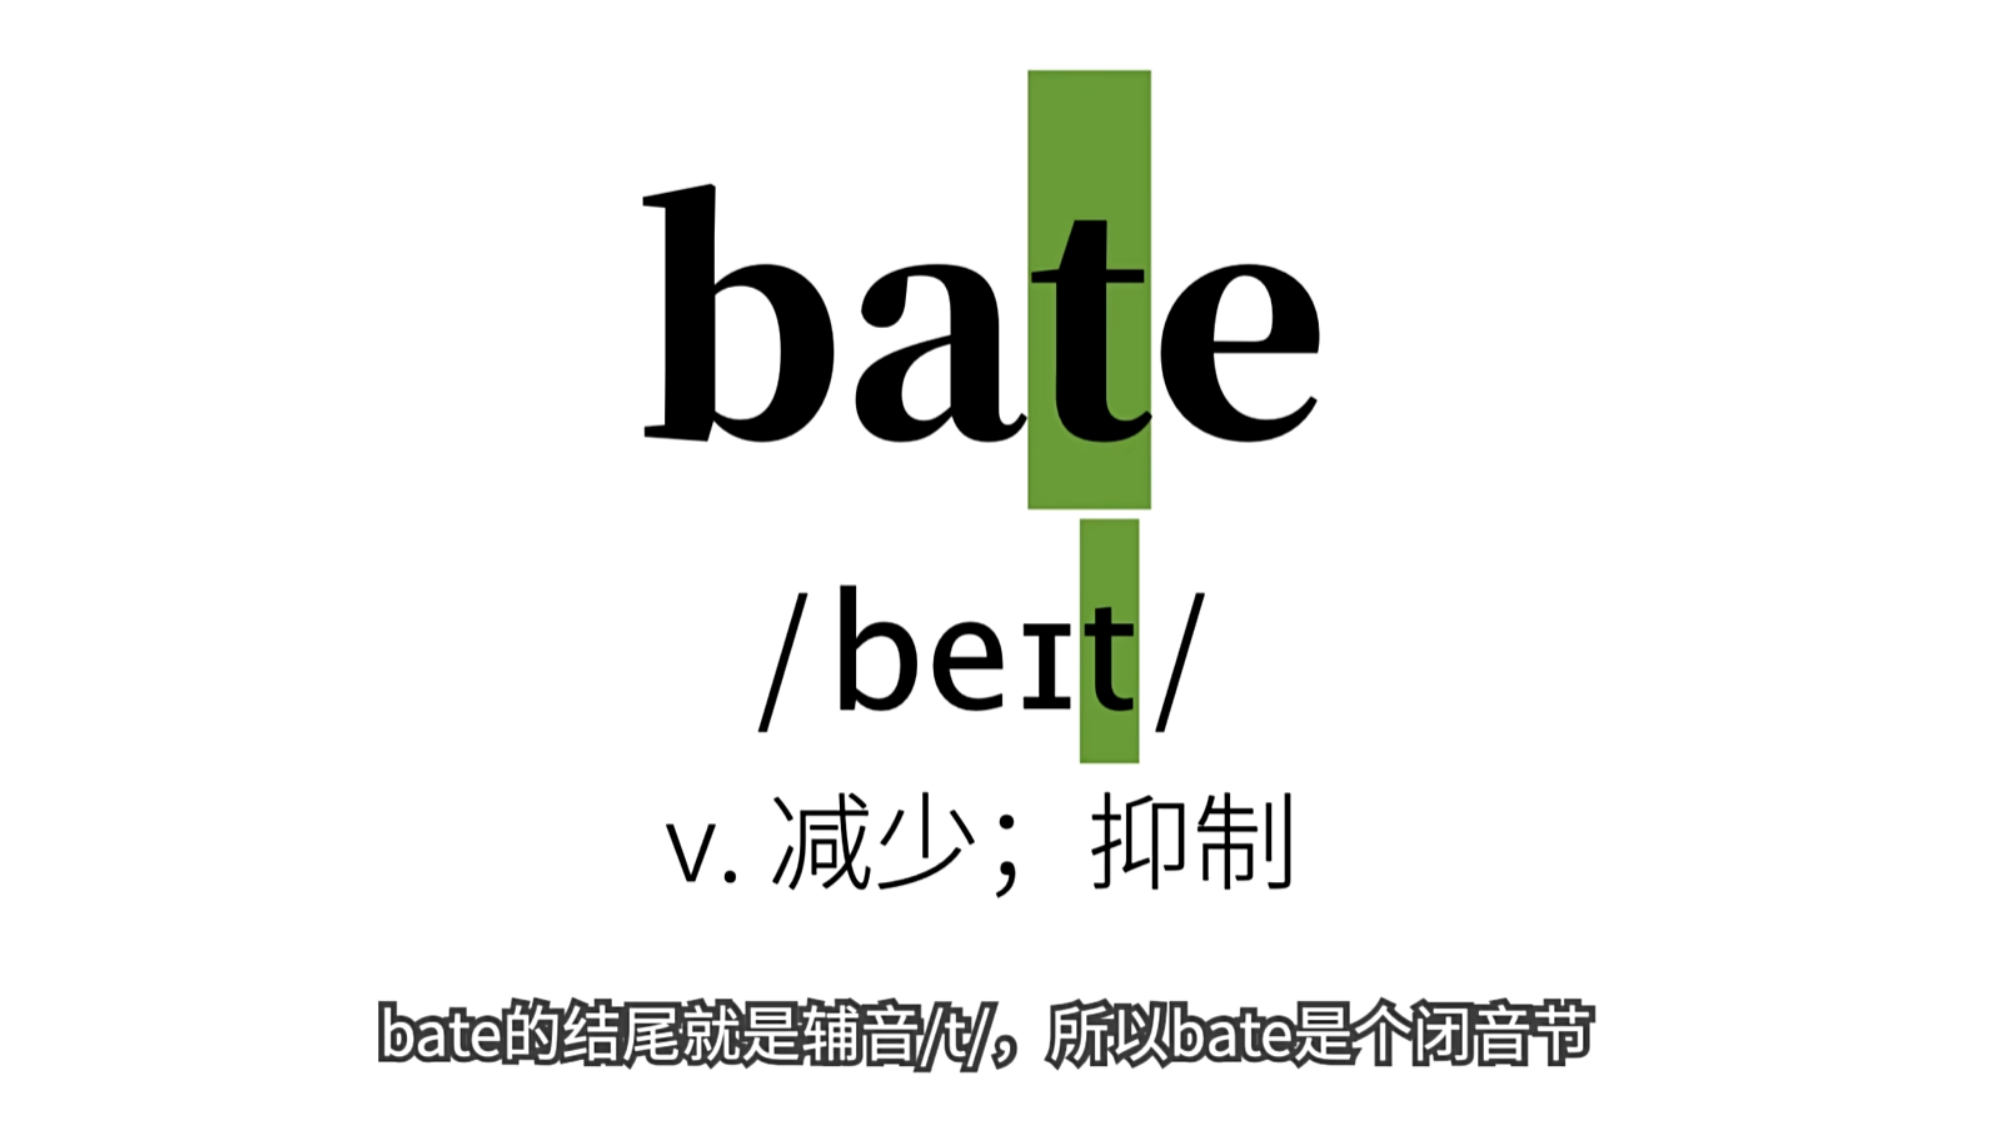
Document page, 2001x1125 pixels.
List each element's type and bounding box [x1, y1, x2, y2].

picture [251, 39, 1748, 1086]
